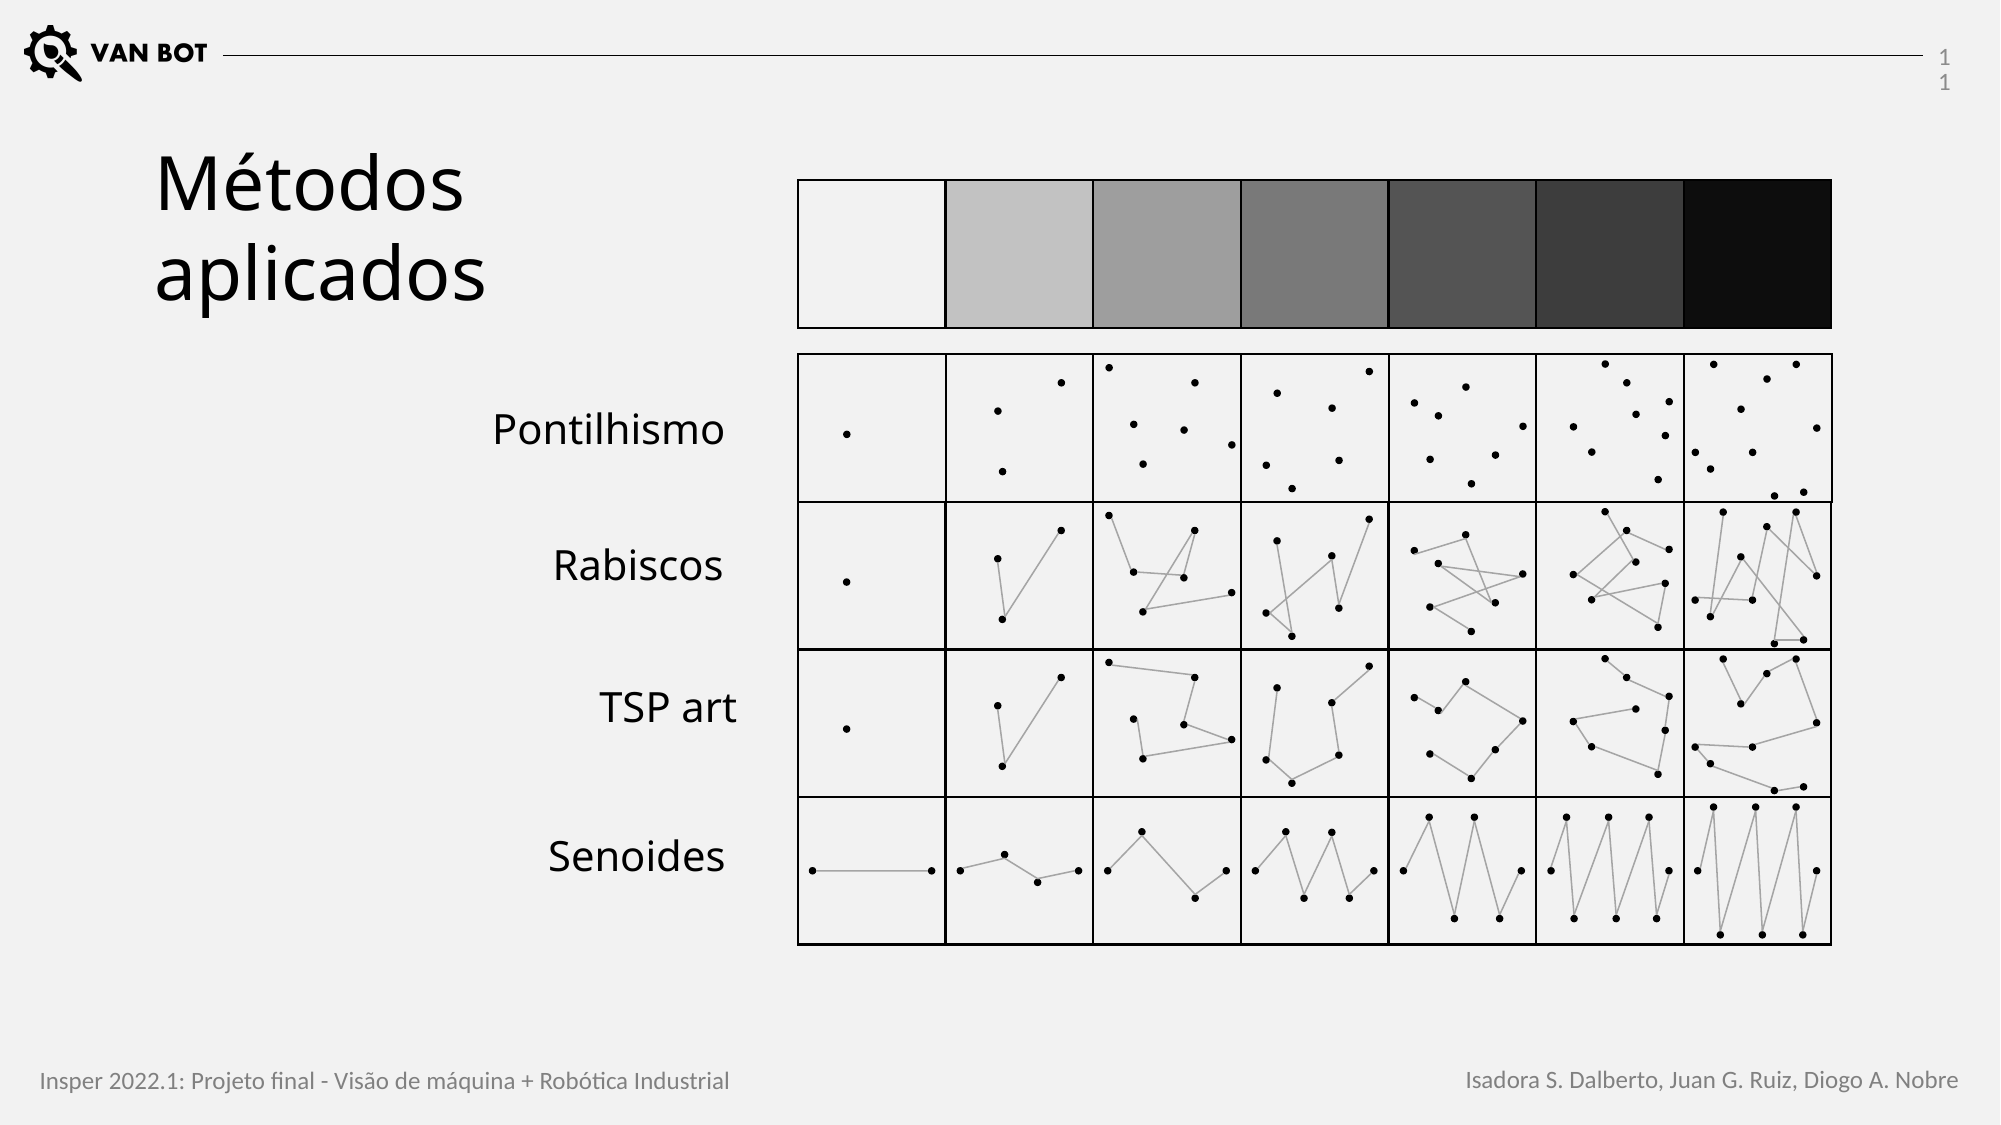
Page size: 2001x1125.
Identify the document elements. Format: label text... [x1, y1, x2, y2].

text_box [1497, 723, 1521, 748]
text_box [997, 709, 1005, 764]
text_box [1791, 654, 1801, 664]
text_box Pontilhismo [237, 395, 741, 461]
text_box Rabiscos [235, 531, 739, 596]
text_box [1473, 752, 1493, 776]
text_box [1433, 705, 1442, 716]
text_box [1796, 662, 1817, 719]
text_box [1137, 718, 1143, 755]
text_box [1777, 786, 1800, 791]
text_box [1697, 744, 1749, 748]
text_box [798, 354, 1832, 501]
text_box Métodos aplicados [139, 128, 647, 323]
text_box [1629, 680, 1666, 697]
text_box [1586, 741, 1597, 752]
text_box [1466, 773, 1477, 784]
text_box [1138, 754, 1148, 764]
text_box TSP art [248, 673, 753, 739]
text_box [1004, 680, 1059, 764]
picture [24, 25, 223, 86]
text_box [1490, 744, 1501, 755]
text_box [1440, 684, 1464, 714]
text_box [1189, 672, 1200, 682]
text_box [1762, 668, 1772, 679]
text_box [1128, 714, 1139, 724]
text_box [1228, 734, 1237, 745]
text_box [1621, 672, 1632, 683]
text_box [1269, 759, 1291, 780]
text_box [797, 796, 1832, 945]
text_box [1387, 179, 1535, 329]
text_box [1705, 758, 1716, 769]
text_box [1664, 691, 1674, 701]
text_box [1718, 654, 1729, 664]
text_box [1607, 661, 1624, 675]
text_box [997, 764, 1008, 772]
text_box [1535, 650, 1683, 796]
text_box [945, 650, 1092, 796]
text_box Senoides [237, 822, 741, 888]
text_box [1331, 706, 1339, 752]
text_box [1575, 724, 1589, 745]
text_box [1291, 757, 1337, 780]
text_box [945, 179, 1092, 329]
text_box [1092, 179, 1240, 329]
text_box [797, 179, 945, 329]
text_box [1600, 653, 1610, 664]
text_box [1433, 753, 1469, 776]
text_box [1811, 718, 1822, 728]
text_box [797, 501, 1832, 650]
text_box [1104, 657, 1114, 668]
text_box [1183, 681, 1195, 721]
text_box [1697, 749, 1708, 761]
text_box [1568, 716, 1579, 727]
text_box [1334, 750, 1344, 760]
text_box [1092, 650, 1240, 796]
text_box [1364, 661, 1374, 671]
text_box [1111, 665, 1193, 675]
text_box [1179, 720, 1189, 730]
text_box [1240, 179, 1387, 329]
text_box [1712, 766, 1772, 788]
text_box [1631, 704, 1641, 714]
text_box [841, 724, 852, 734]
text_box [1334, 669, 1370, 701]
text_box [1653, 771, 1663, 780]
text_box [992, 700, 1003, 711]
text_box [1660, 725, 1671, 735]
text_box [1723, 662, 1741, 701]
text_box [1056, 672, 1067, 683]
text_box [1690, 742, 1700, 752]
slide_number 11 [1923, 25, 1975, 86]
text_box [1261, 755, 1271, 765]
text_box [1595, 746, 1659, 771]
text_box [1145, 742, 1229, 757]
text_box [1683, 650, 1832, 796]
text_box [1575, 708, 1633, 719]
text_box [1187, 724, 1228, 740]
text_box [1798, 782, 1809, 792]
text_box [1460, 676, 1471, 687]
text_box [1665, 700, 1670, 727]
text_box [1409, 692, 1419, 703]
text_box [1240, 650, 1387, 796]
text_box [1327, 697, 1337, 708]
text_box [1736, 699, 1746, 709]
text_box [1535, 179, 1683, 329]
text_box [1657, 734, 1666, 771]
text_box [797, 650, 945, 796]
text_box [1769, 785, 1779, 796]
text_box [1387, 650, 1535, 796]
text_box [1425, 749, 1435, 759]
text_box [1417, 697, 1436, 708]
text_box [1769, 659, 1793, 671]
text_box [1268, 691, 1277, 758]
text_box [1744, 676, 1765, 704]
text_box [1683, 179, 1832, 329]
text_box [1272, 683, 1282, 693]
text_box [1287, 780, 1297, 789]
text_box [1517, 716, 1528, 726]
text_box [1755, 726, 1817, 745]
text_box [1747, 742, 1758, 752]
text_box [1465, 685, 1521, 719]
